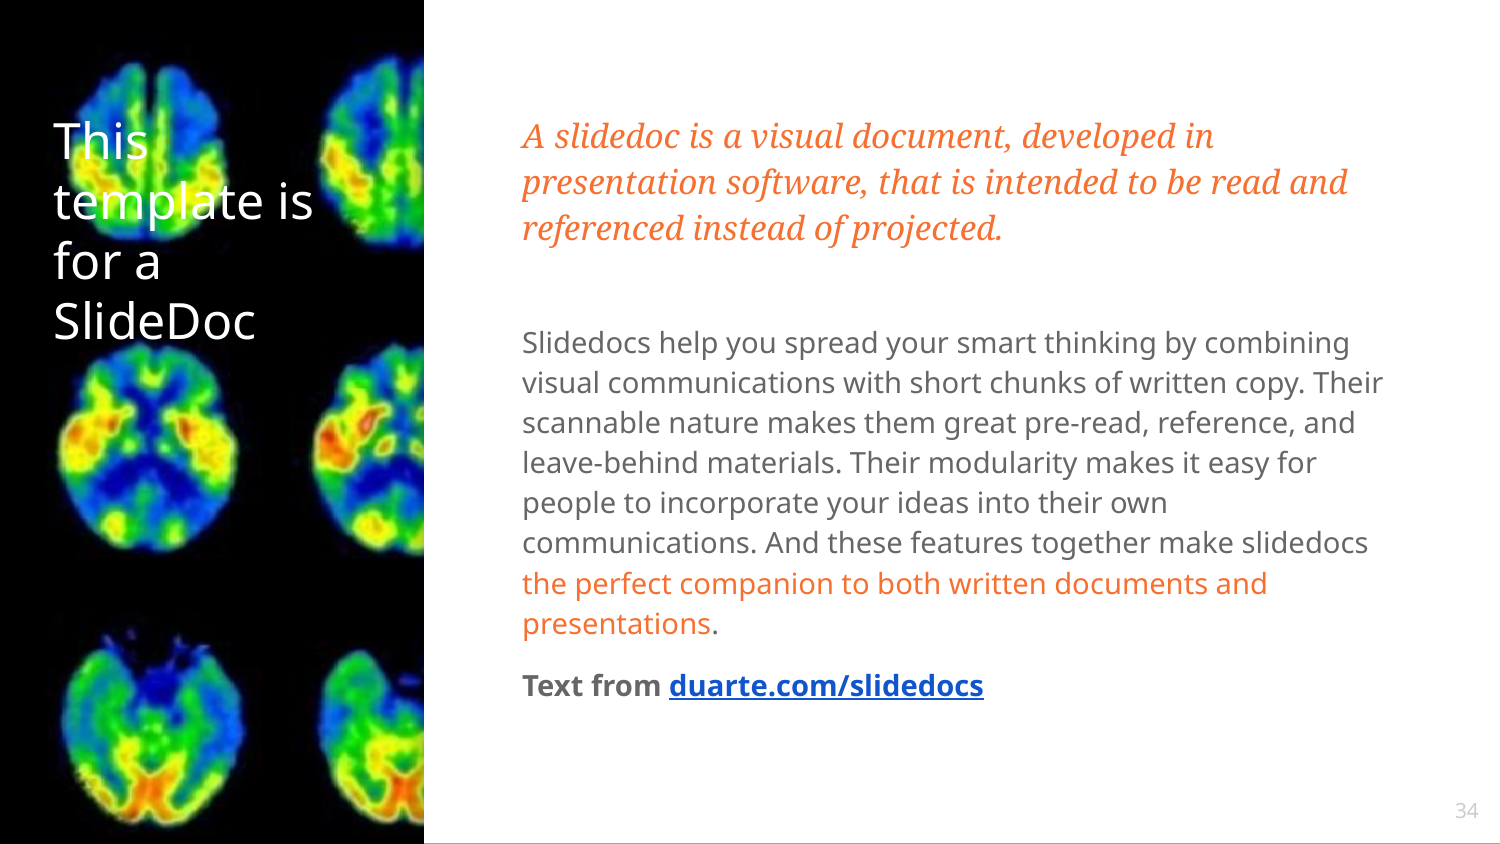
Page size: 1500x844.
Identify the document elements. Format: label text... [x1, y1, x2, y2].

picture [0, 0, 424, 844]
list Slidedocs help you spread your smart thinking by combining visual communications with short chunks of written copy. Their scannable nature makes them great pre-read, reference, and leave-behind materials. Their modularity makes it easy for people to incorporate your ideas into their own communications. And these features together make slidedocs the perfect companion to both written documents and presentations. Text from duarte.com/slidedocs [506, 303, 1425, 723]
list A slidedoc is a visual document, developed in presentation software, that is intended to be read and referenced instead of projected. [506, 94, 1425, 293]
slide_number 34 [1403, 779, 1494, 844]
title This template is for a SlideDoc [38, 94, 375, 748]
